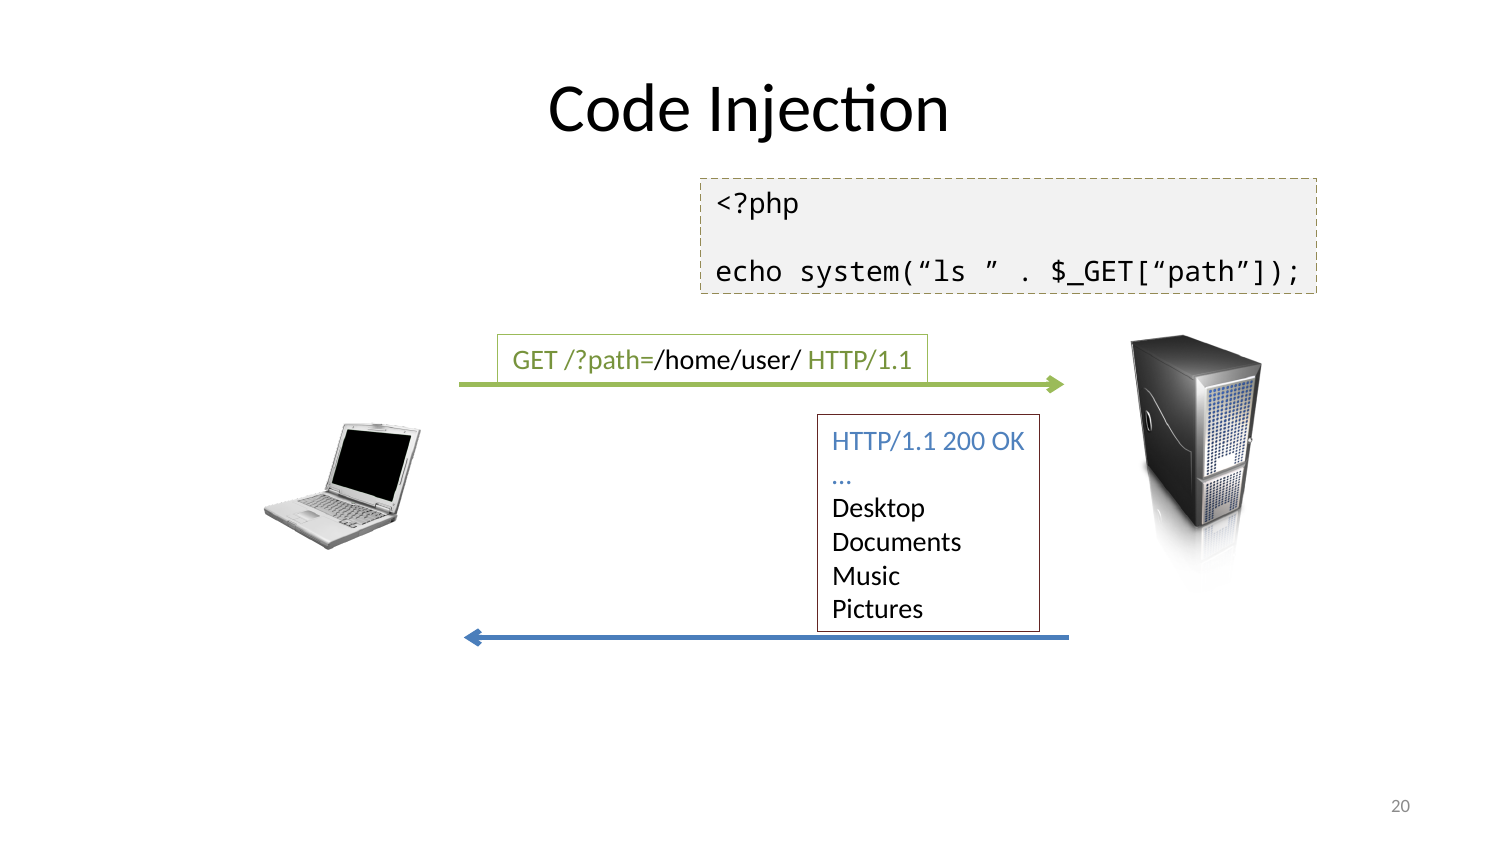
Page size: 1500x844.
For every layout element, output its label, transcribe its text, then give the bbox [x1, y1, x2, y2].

text_box <?php echo system(“ls ” . $_GET[“path”]); [700, 178, 1317, 294]
slide_number 20 [1074, 782, 1425, 827]
title Code Injection [75, 33, 1425, 175]
text_box HTTP/1.1 200 OK … Desktop Documents Music Pictures [817, 414, 1040, 632]
picture [1129, 333, 1262, 595]
picture [243, 393, 446, 565]
text_box GET /?path=/home/user/ HTTP/1.1 [498, 334, 928, 383]
